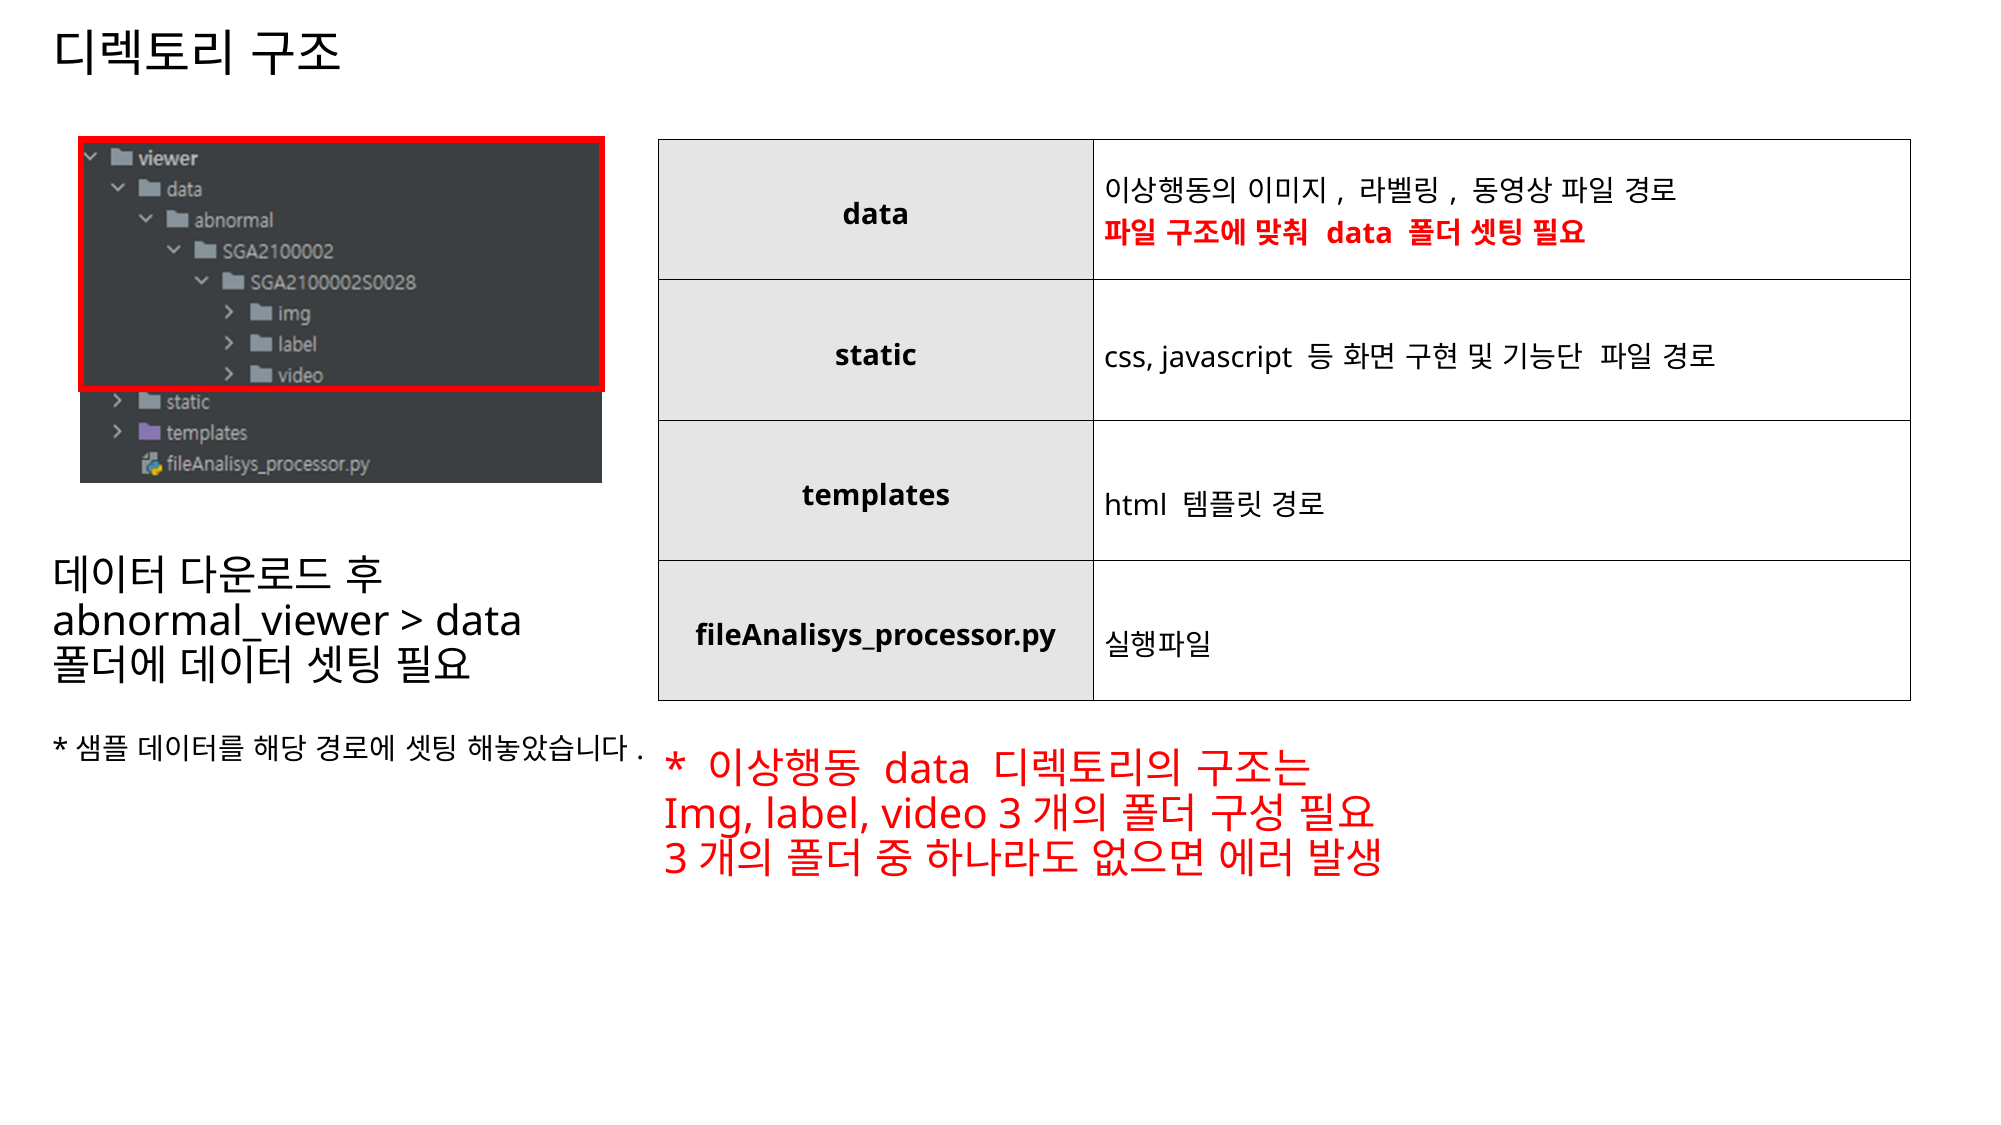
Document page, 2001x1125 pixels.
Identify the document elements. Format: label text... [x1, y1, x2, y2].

text_box 데이터 다운로드 후 abnormal_viewer > data 폴더에 데이터 셋팅 필요 *샘플 데이터를 해당 경로에 셋팅 해놓았습니다. [37, 504, 650, 815]
table_cell html 템플릿 경로 [1094, 421, 1910, 560]
table_cell fileAnalisys_processor.py [659, 561, 1093, 700]
table_cell css, javascript 등 화면 구현 및 기능단 파일 경로 [1094, 280, 1910, 420]
table_cell 실행파일 [1094, 561, 1910, 700]
title 디렉토리 구조 [37, 29, 1763, 82]
table_cell static [659, 280, 1093, 420]
text_box * 이상행동 data 디렉토리의 구조는 Img, label, video 3개의 폴더 구성 필요 3개의 폴더 중 하나라도 없으면 에러 발생 [649, 724, 1495, 906]
table_cell templates [659, 421, 1093, 560]
table_header 이상행동의 이미지, 라벨링, 동영상 파일 경로 파일 구조에 맞춰 data 폴더 셋팅 필요 [1094, 140, 1910, 279]
text_box [80, 139, 603, 390]
table_header data [659, 140, 1093, 279]
picture [80, 142, 602, 483]
